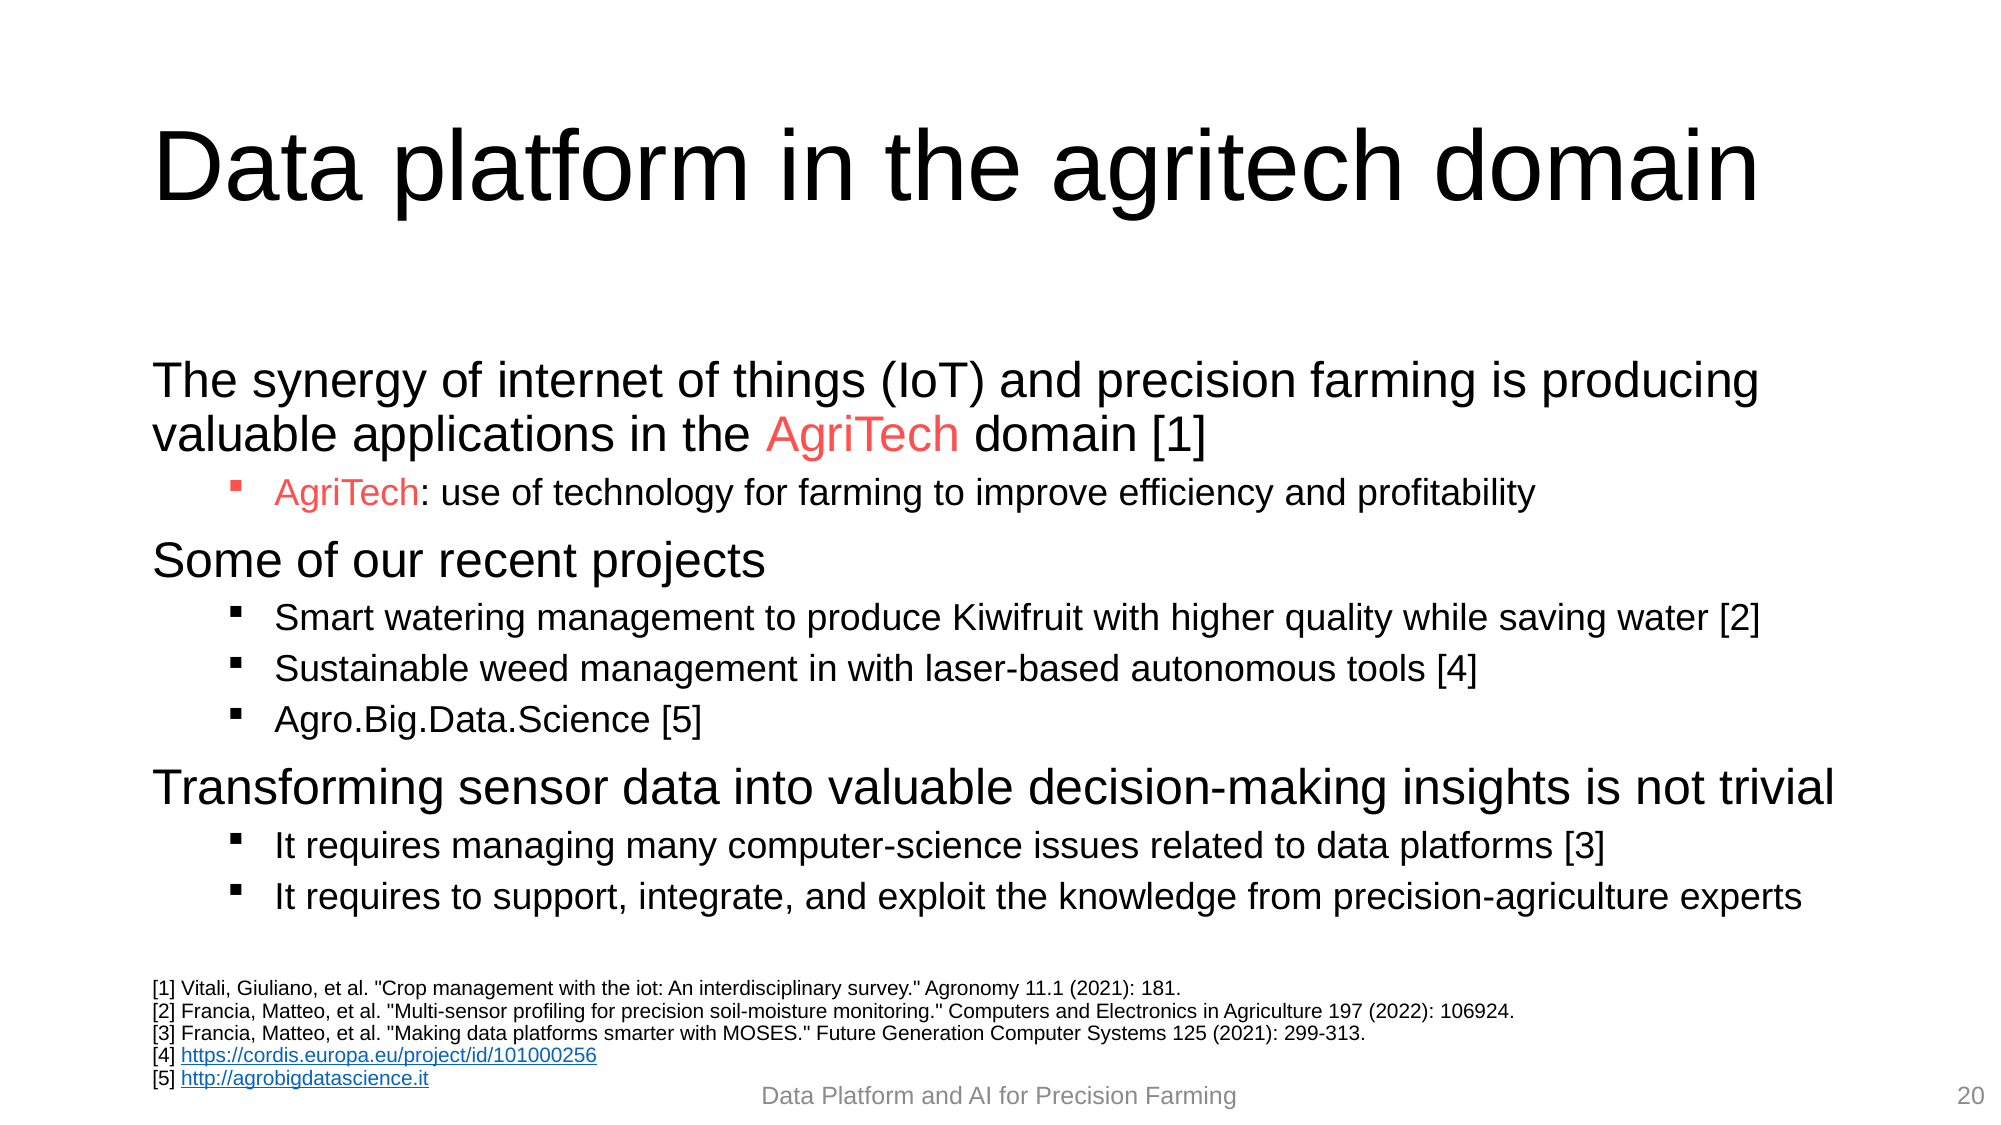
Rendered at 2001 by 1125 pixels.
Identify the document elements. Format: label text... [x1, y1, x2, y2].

list [1] Vitali, Giuliano, et al. "Crop management with the iot: An interdisciplinary survey." Agronomy 11.1 (2021): 181. [2] Francia, Matteo, et al. "Multi-sensor profiling for precision soil-moisture monitoring." Computers and Electronics in Agriculture 197 (2022): 106924. [3] Francia, Matteo, et al. "Making data platforms smarter with MOSES." Future Generation Computer Systems 125 (2021): 299-313. [4] https://cordis.europa.eu/project/id/101000256 [5] http://agrobigdatascience.it [137, 1003, 1863, 1064]
title Data platform in the agritech domain [137, 59, 1863, 278]
list The synergy of internet of things (IoT) and precision farming is producing valuable applications in the AgriTech domain [1] AgriTech: use of technology for farming to improve efficiency and profitability Some of our recent projects Smart watering management to produce Kiwifruit with higher quality while saving water [2] Sustainable weed management in with laser-based autonomous tools [4] Agro.Big.Data.Science [5] Transforming sensor data into valuable decision-making insights is not trivial It requires managing many computer-science issues related to data platforms [3] It requires to support, integrate, and exploit the knowledge from precision-agriculture experts [137, 278, 1863, 993]
slide_number 20 [1550, 1065, 2000, 1125]
